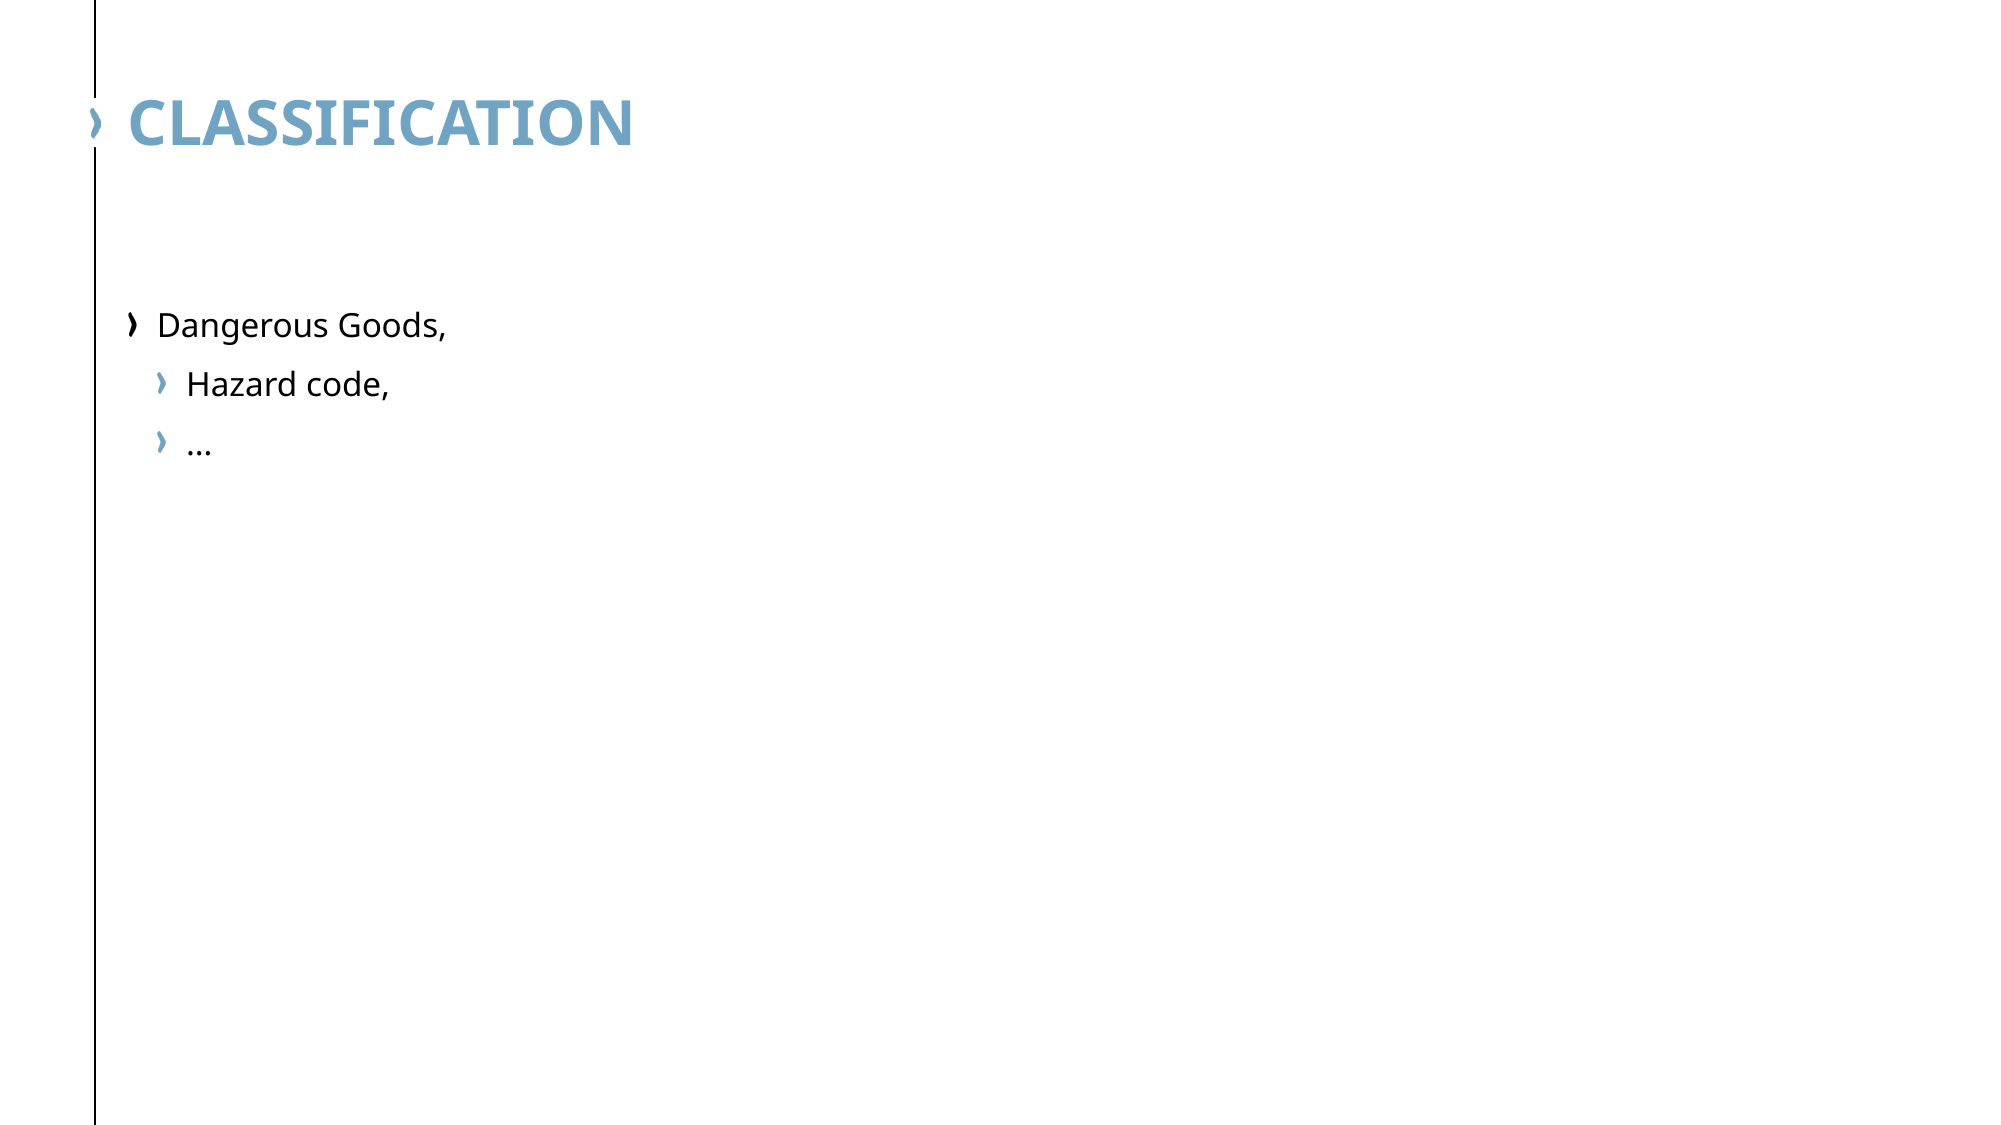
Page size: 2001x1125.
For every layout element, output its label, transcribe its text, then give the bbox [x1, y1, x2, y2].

picture [156, 371, 166, 395]
picture [156, 430, 166, 454]
picture [88, 106, 102, 140]
picture [127, 312, 137, 337]
title Classification [127, 101, 1904, 146]
list Dangerous Goods, Hazard code, … [127, 304, 1904, 1033]
